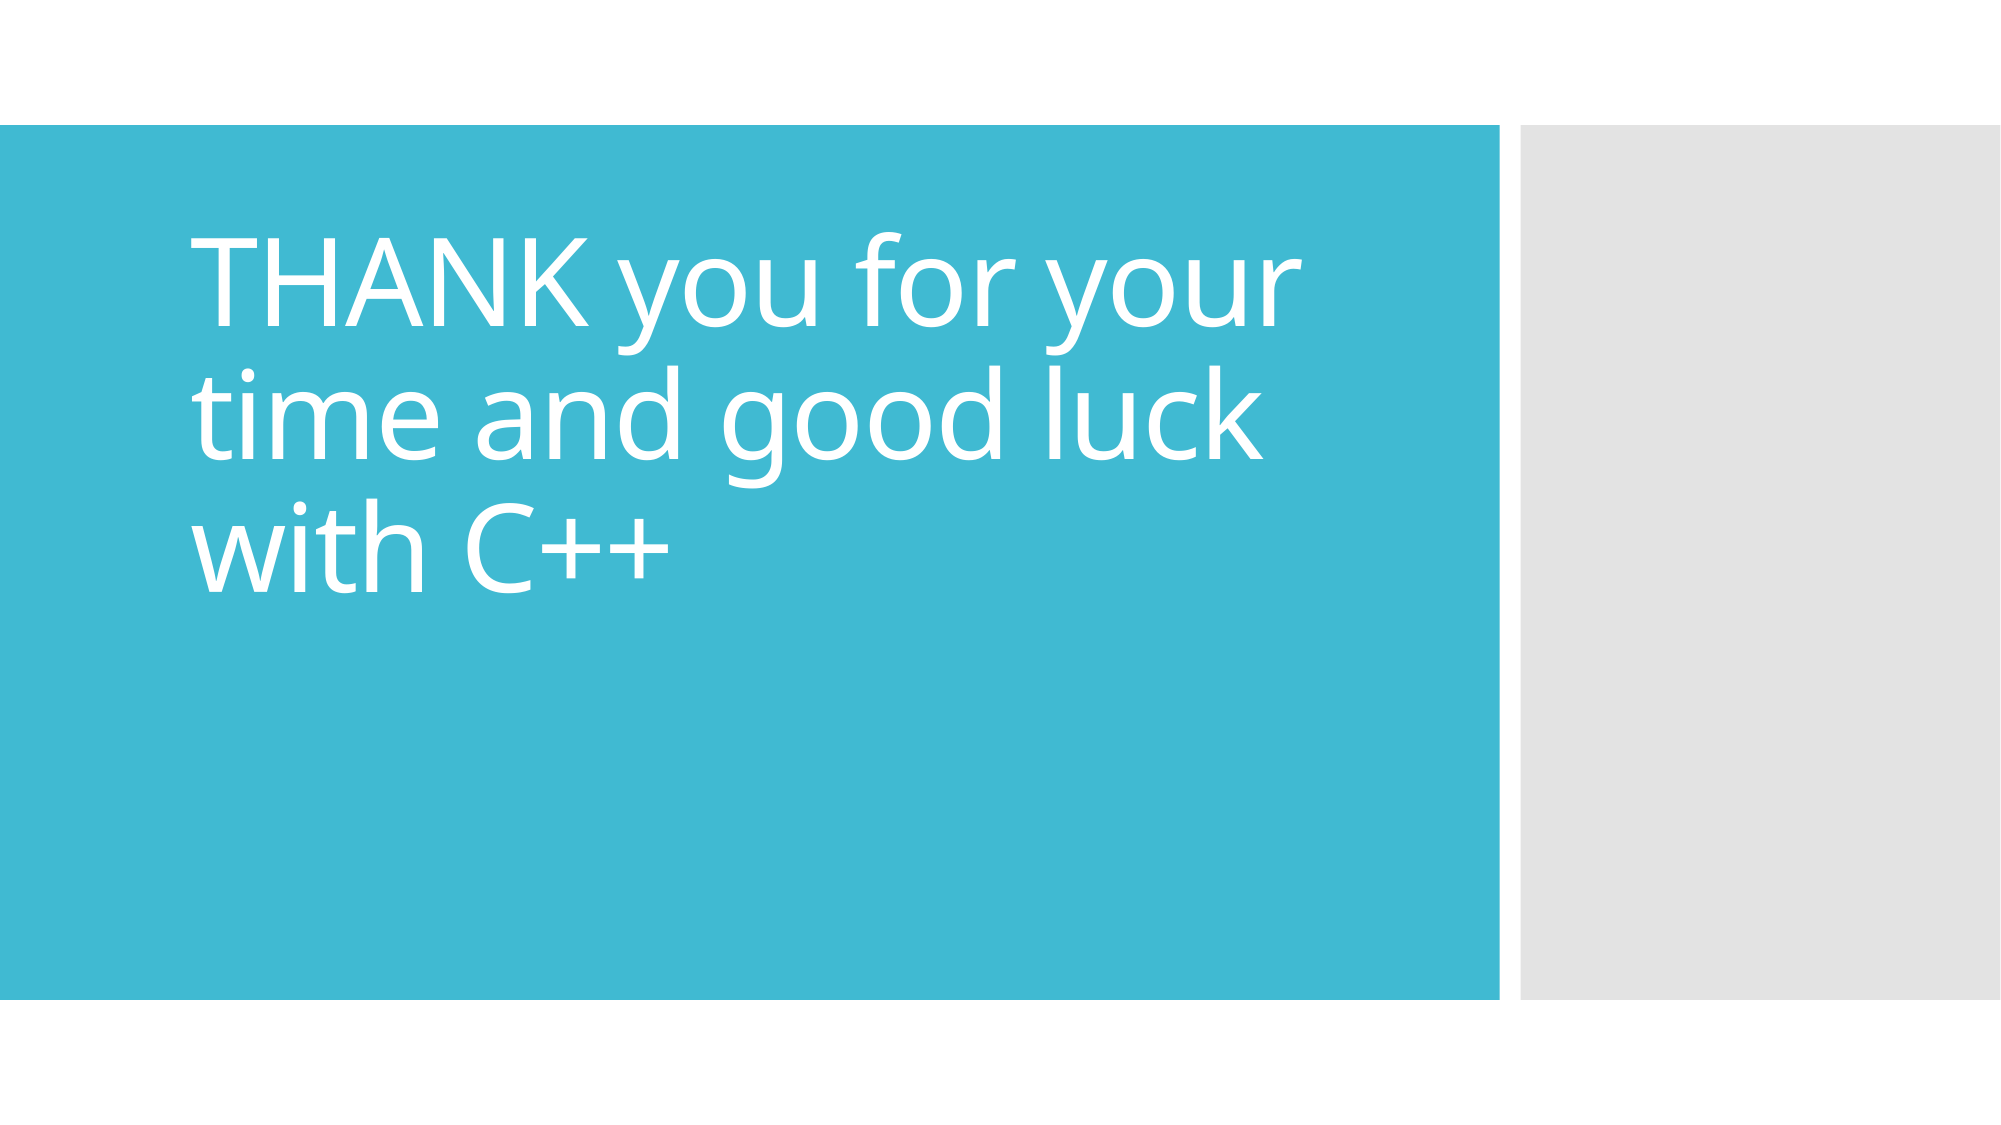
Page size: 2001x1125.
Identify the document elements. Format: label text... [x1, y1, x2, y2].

title THANK you for your time and good luck with C++ [175, 213, 1376, 747]
